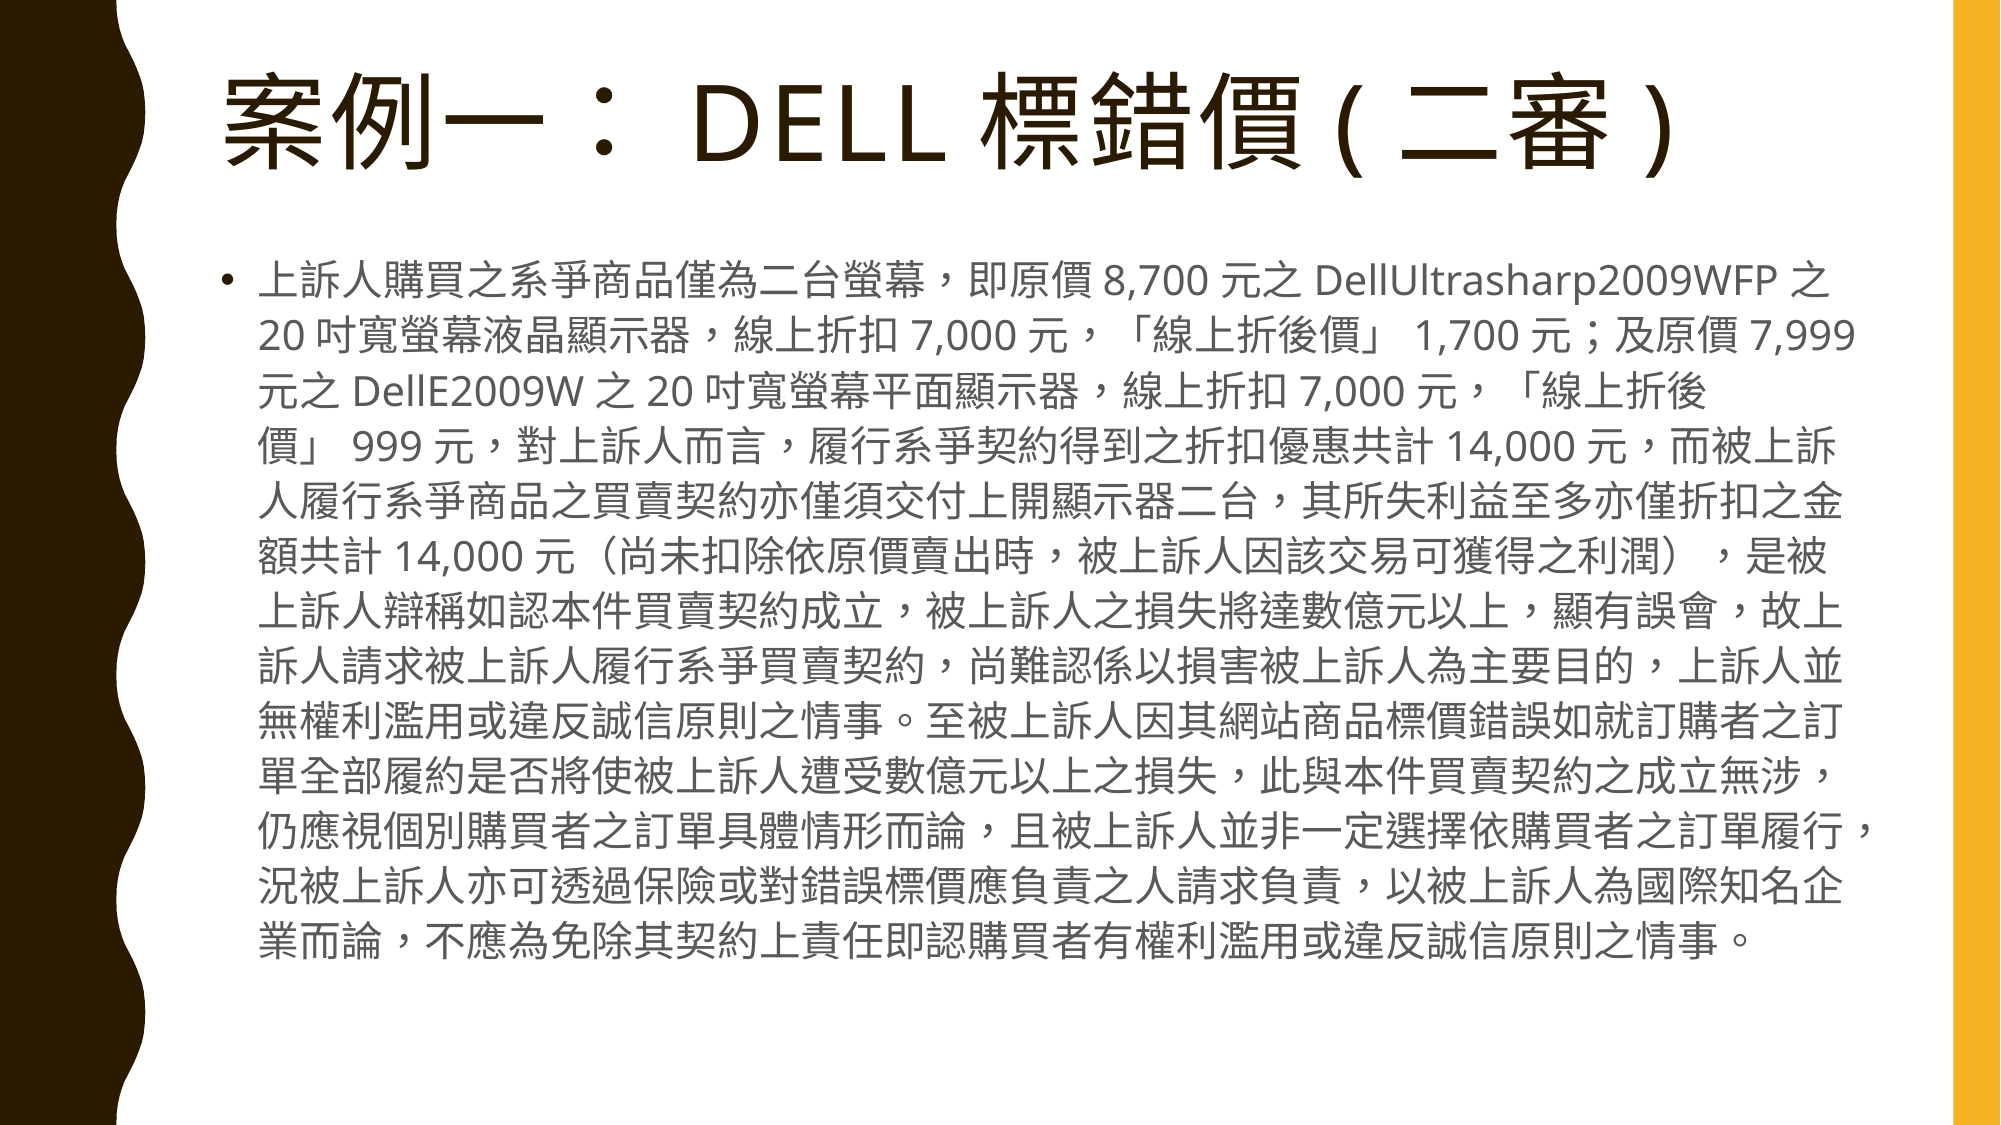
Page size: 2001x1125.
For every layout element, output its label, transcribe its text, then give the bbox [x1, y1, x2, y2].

list 上訴人購買之系爭商品僅為二台螢幕，即原價8,700元之DellUltrasharp2009WFP之20吋寬螢幕液晶顯示器，線上折扣7,000元，「線上折後價」1,700元；及原價7,999元之DellE2009W之20吋寬螢幕平面顯示器，線上折扣7,000元，「線上折後價」999元，對上訴人而言，履行系爭契約得到之折扣優惠共計14,000元，而被上訴人履行系爭商品之買賣契約亦僅須交付上開顯示器二台，其所失利益至多亦僅折扣之金額共計14,000元（尚未扣除依原價賣出時，被上訴人因該交易可獲得之利潤），是被上訴人辯稱如認本件買賣契約成立，被上訴人之損失將達數億元以上，顯有誤會，故上訴人請求被上訴人履行系爭買賣契約，尚難認係以損害被上訴人為主要目的，上訴人並無權利濫用或違反誠信原則之情事。至被上訴人因其網站商品標價錯誤如就訂購者之訂單全部履約是否將使被上訴人遭受數億元以上之損失，此與本件買賣契約之成立無涉，仍應視個別購買者之訂單具體情形而論，且被上訴人並非一定選擇依購買者之訂單履行，況被上訴人亦可透過保險或對錯誤標價應負責之人請求負責，以被上訴人為國際知名企業而論，不應為免除其契約上責任即認購買者有權利濫用或違反誠信原則之情事。 [205, 241, 1875, 1059]
title 案例一：dell標錯價(二審) [205, 62, 1875, 241]
